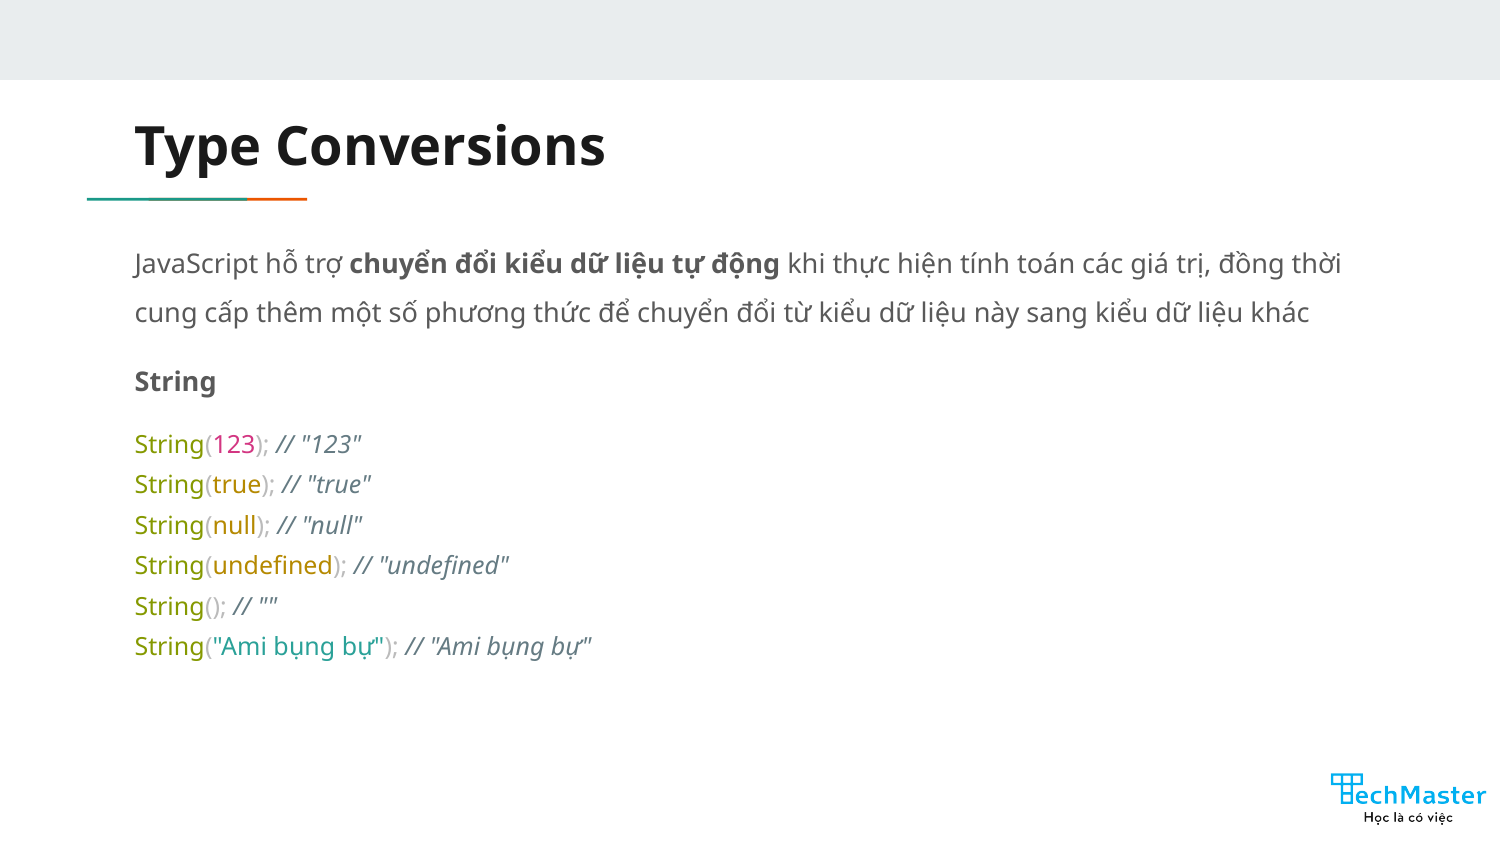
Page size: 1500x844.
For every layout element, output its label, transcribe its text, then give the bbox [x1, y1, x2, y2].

title Type Conversions [119, 95, 1381, 184]
picture [1329, 754, 1488, 844]
list JavaScript hỗ trợ chuyển đổi kiểu dữ liệu tự động khi thực hiện tính toán các giá trị, đồng thời cung cấp thêm một số phương thức để chuyển đổi từ kiểu dữ liệu này sang kiểu dữ liệu khác String String(123); // "123" String(true); // "true" String(null); // "null" String(undefined); // "undefined" String(); // "" String("Ami bụng bự"); // "Ami bụng bự" [119, 215, 1381, 804]
